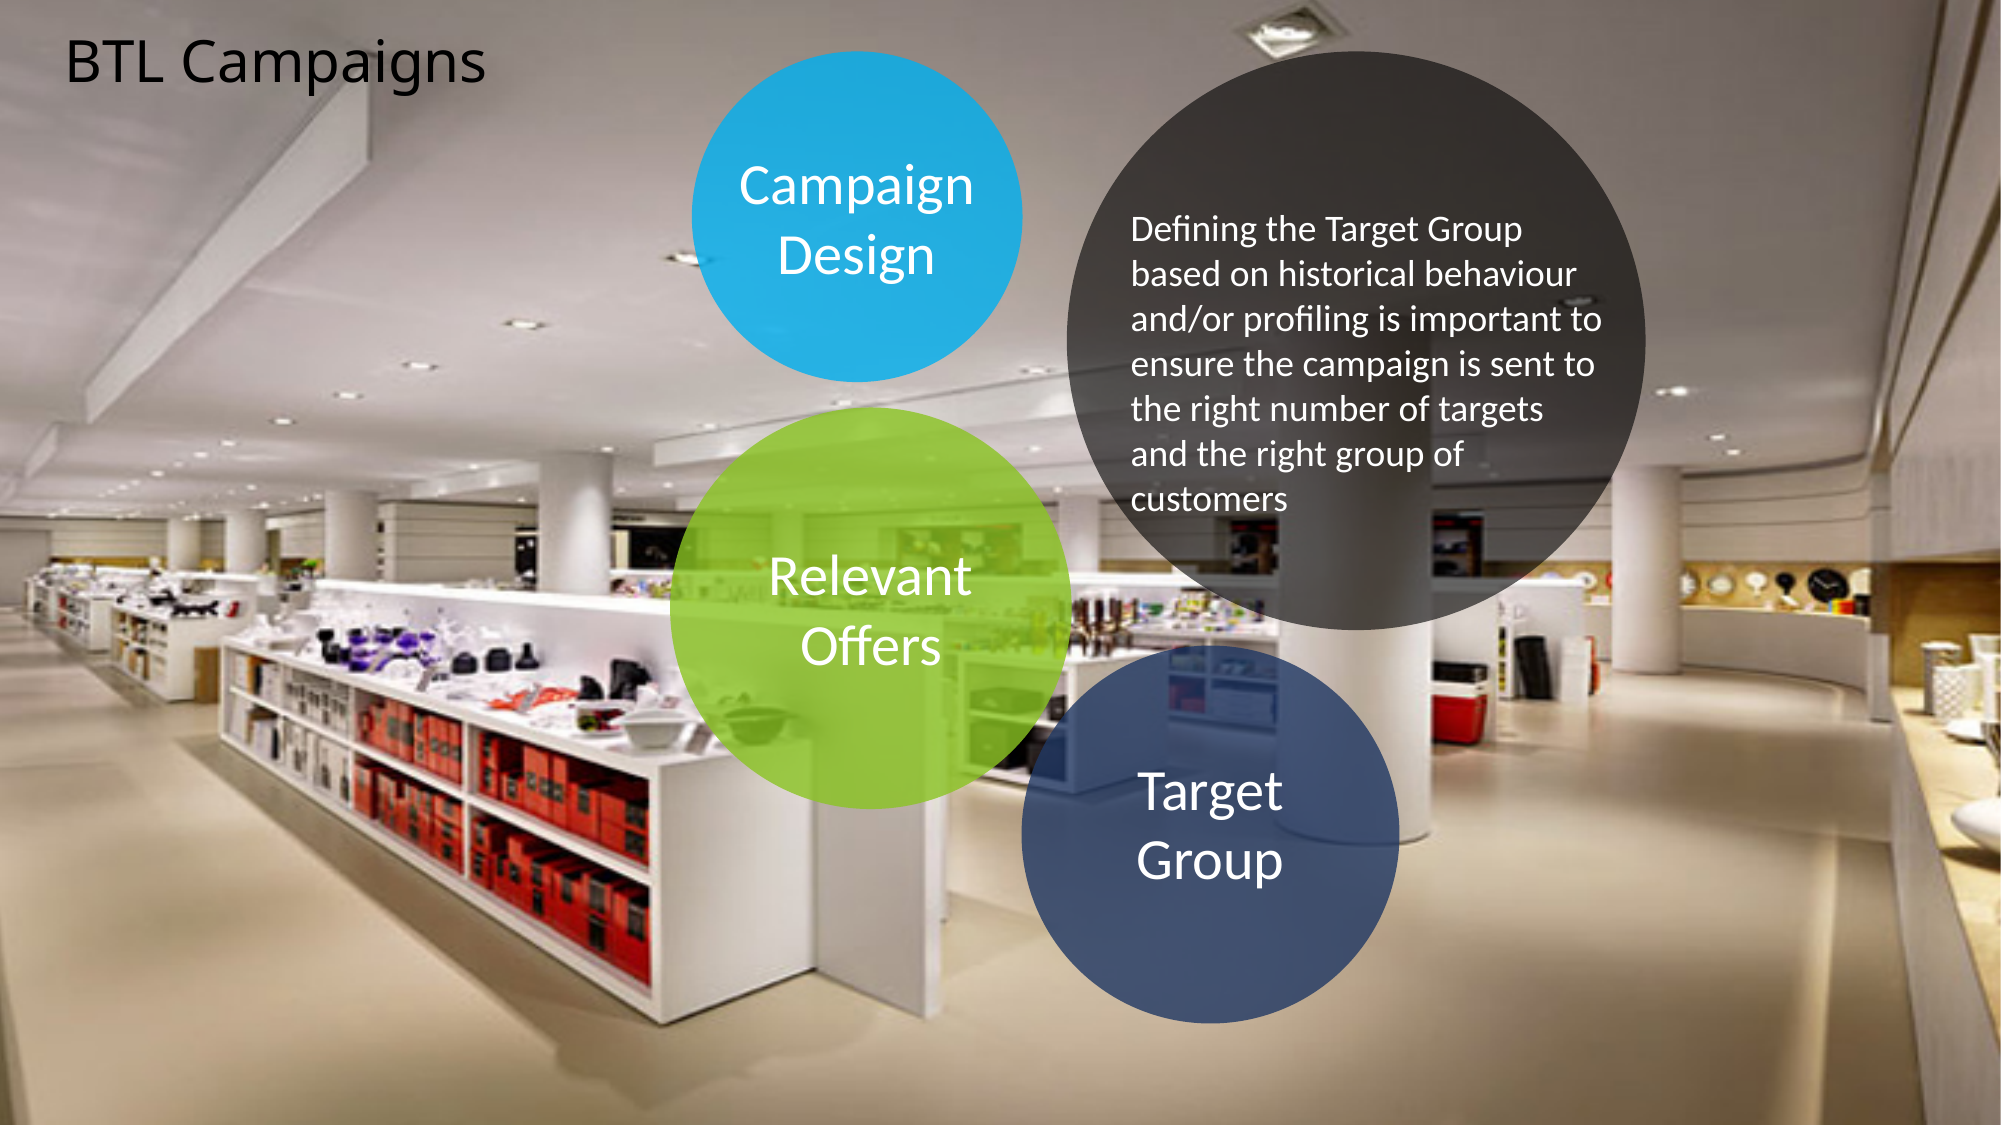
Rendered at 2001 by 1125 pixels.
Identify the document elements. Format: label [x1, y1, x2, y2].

text_box [1021, 645, 1400, 1024]
text_box [670, 407, 1072, 810]
text_box [682, 51, 1032, 383]
picture [0, 0, 2001, 1125]
